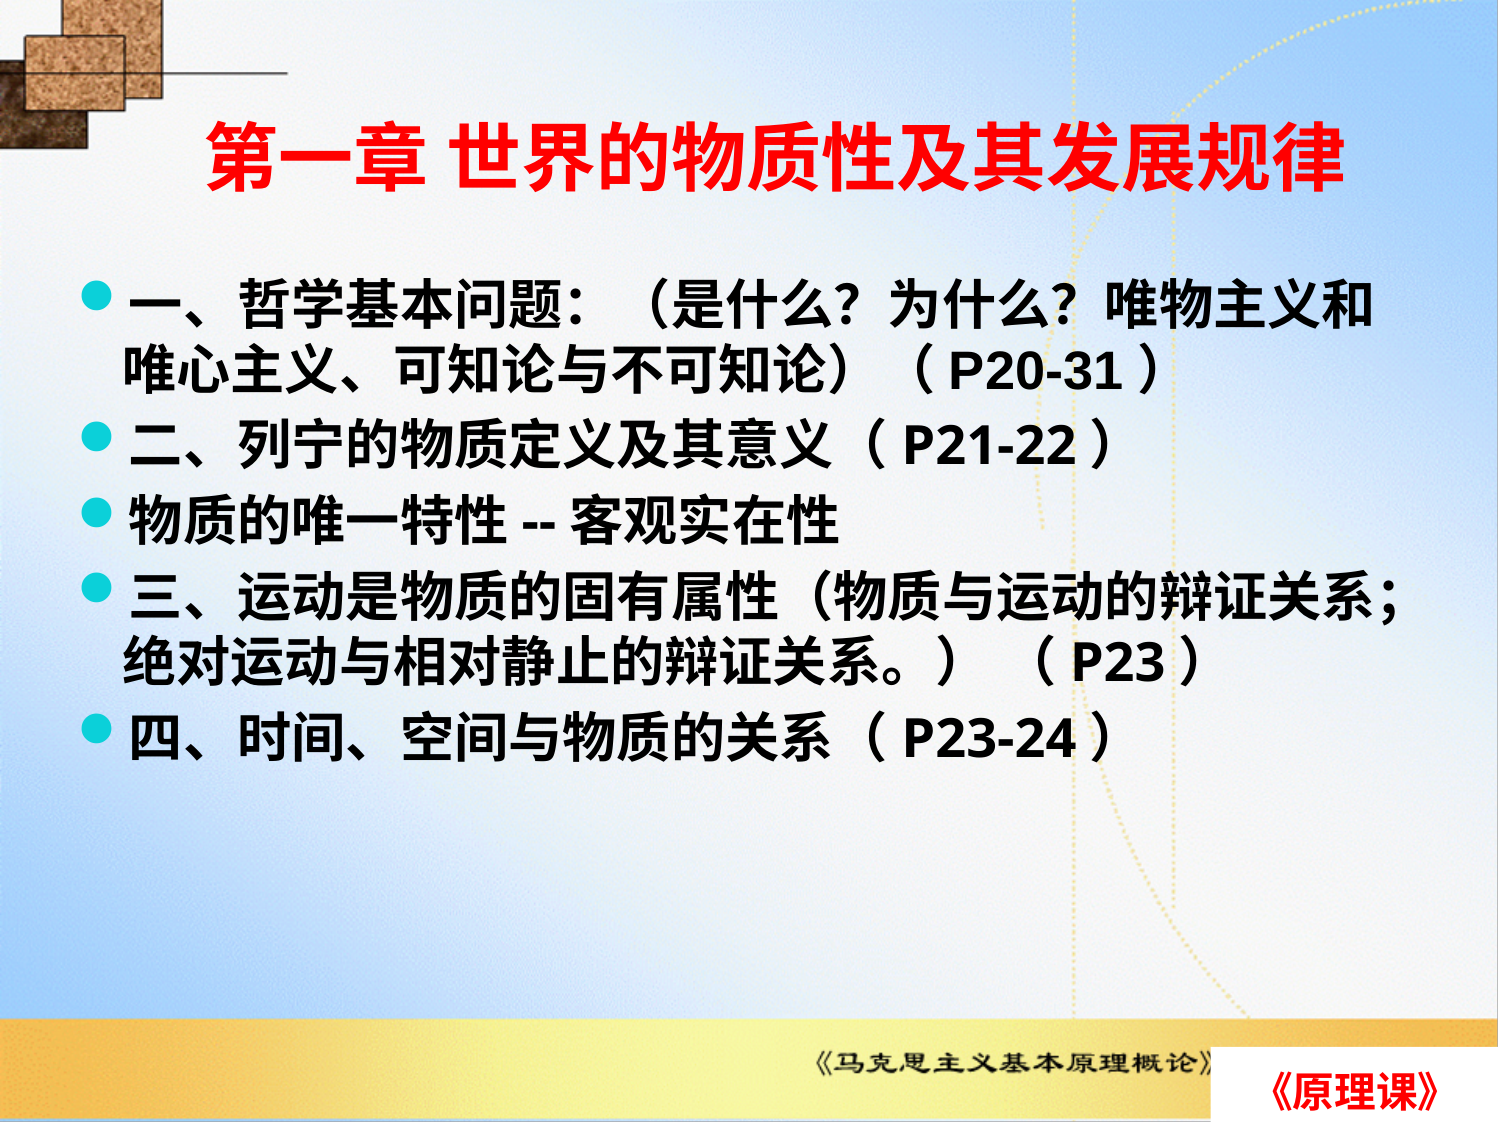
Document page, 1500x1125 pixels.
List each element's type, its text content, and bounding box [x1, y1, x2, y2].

text_box 《原理课》 [1210, 1046, 1500, 1125]
title 第一章 世界的物质性及其发展规律 [137, 62, 1413, 201]
list 一、哲学基本问题：（是什么？为什么？唯物主义和唯心主义、可知论与不可知论）（P20-31） 二、列宁的物质定义及其意义（P21-22） 物质的唯一特性--客观实在性 三、运动是物质的固有属性（物质与运动的辩证关系；绝对运动与相对静止的辩证关系。） （P23） 四、时间、空间与物质的关系（P23-24） [62, 262, 1426, 1076]
picture [0, 0, 1500, 1125]
